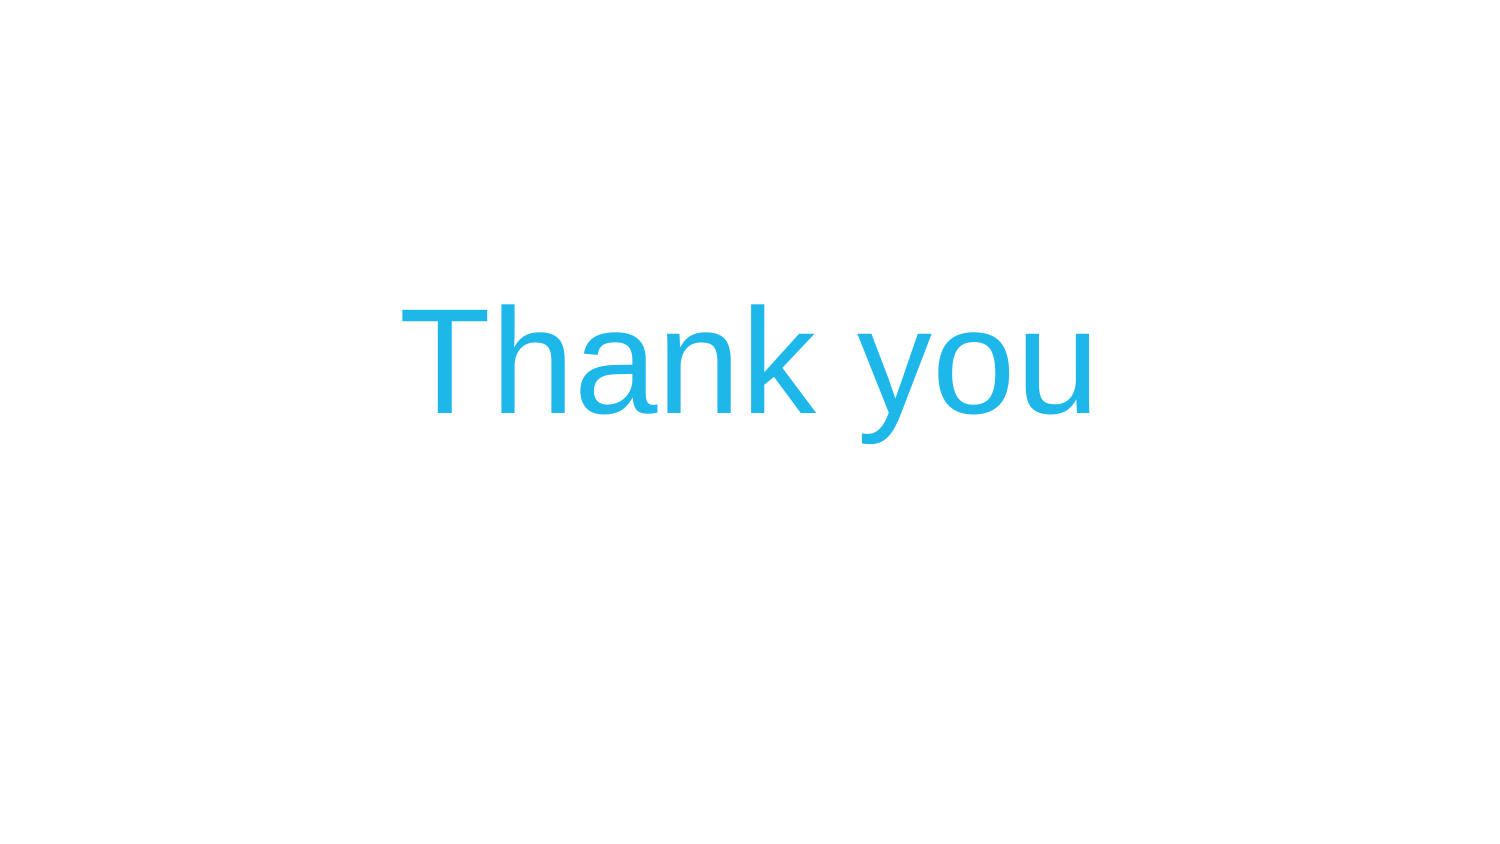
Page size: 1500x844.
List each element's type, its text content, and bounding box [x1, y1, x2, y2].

title Thank you [51, 122, 1449, 459]
